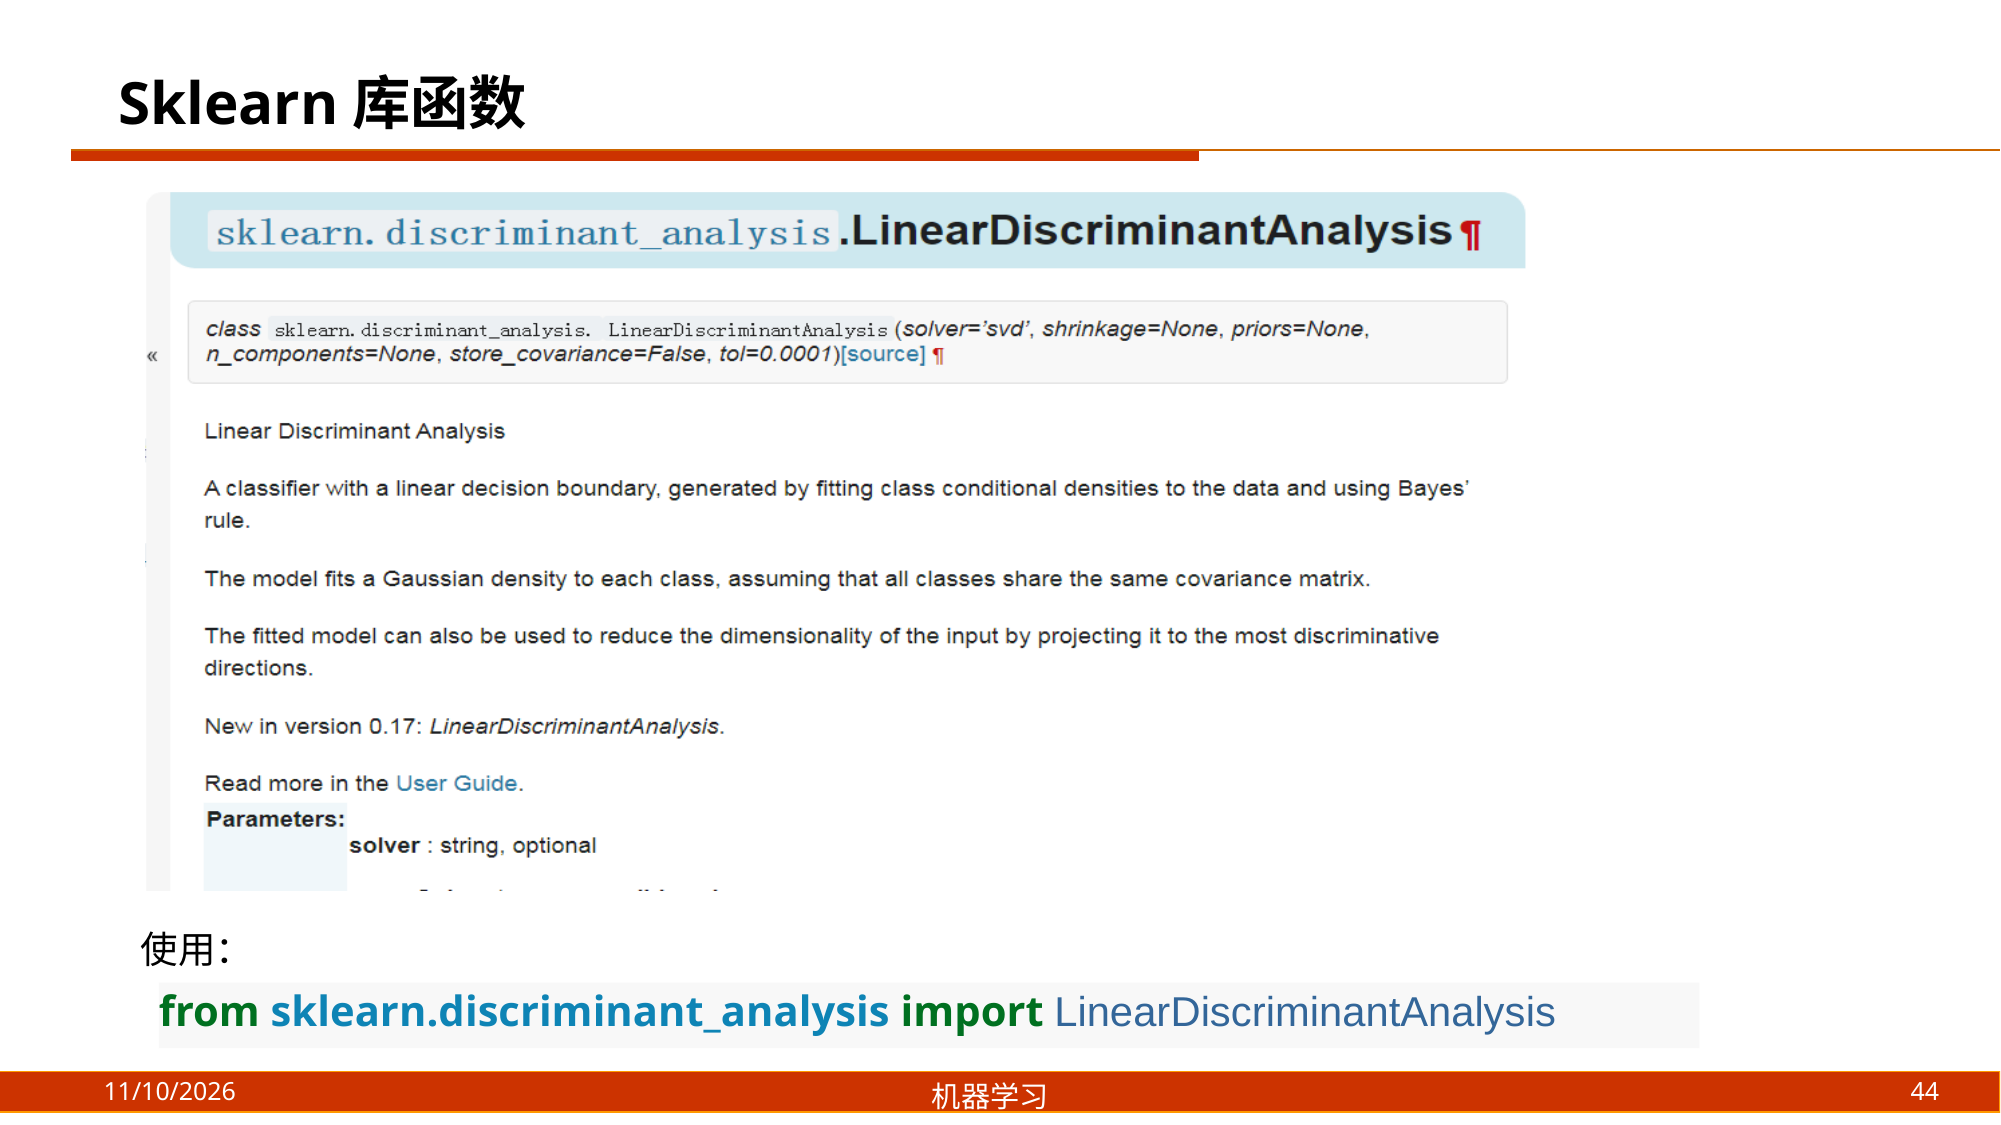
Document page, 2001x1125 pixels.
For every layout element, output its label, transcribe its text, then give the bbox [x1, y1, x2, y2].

text_box 使用： [126, 918, 281, 979]
slide_number 44 [1505, 1074, 1940, 1113]
picture [145, 166, 1547, 891]
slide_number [103, 1074, 538, 1115]
text_box Sklearn库函数 [103, 58, 734, 144]
text_box from sklearn.discriminant_analysis import LinearDiscriminantAnalysis [158, 982, 1700, 1049]
